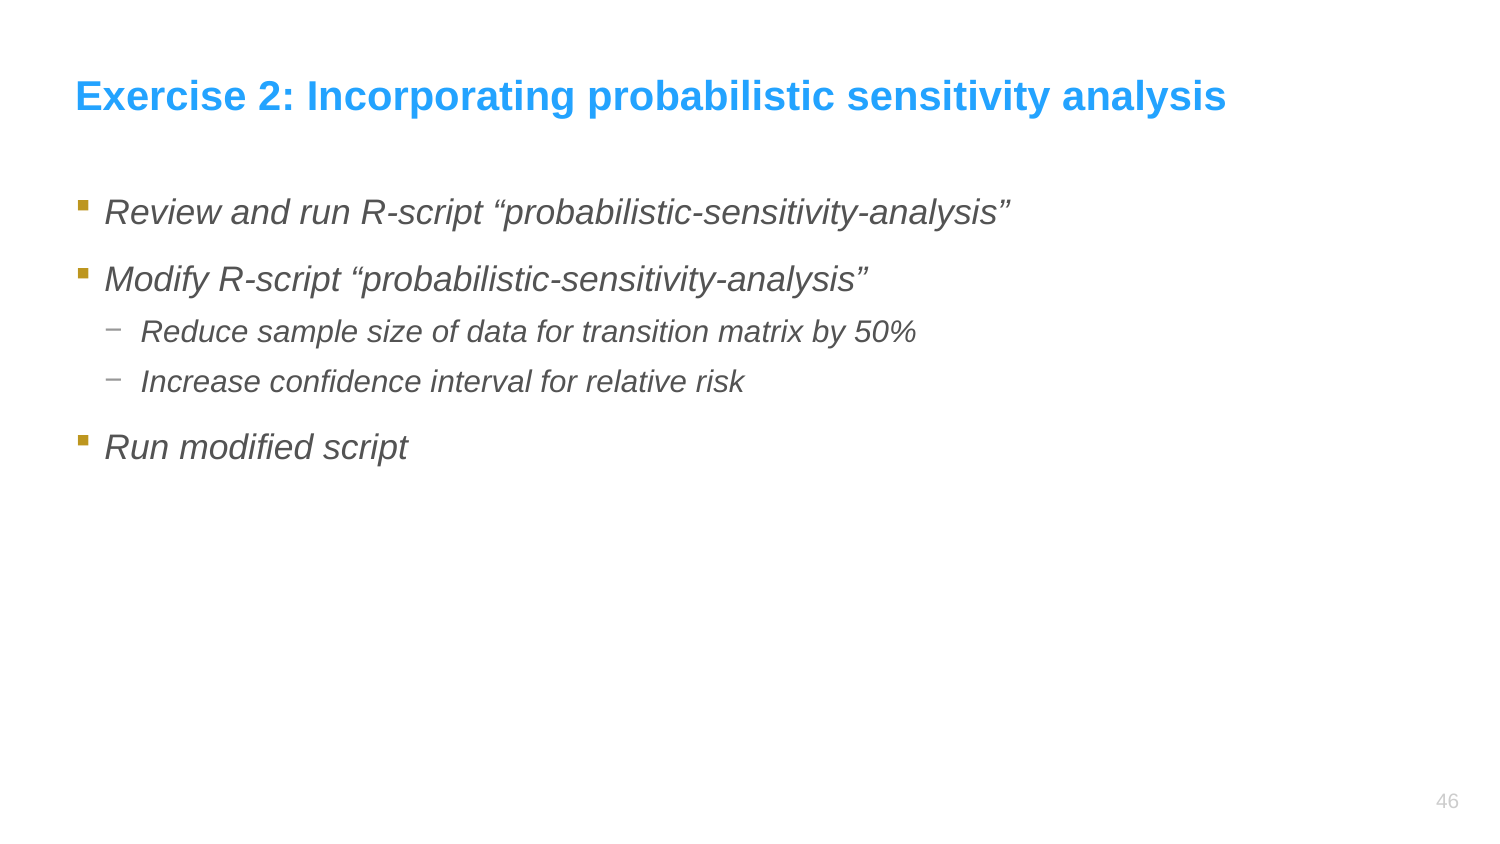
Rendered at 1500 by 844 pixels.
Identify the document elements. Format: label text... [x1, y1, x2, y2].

title Exercise 2: Incorporating probabilistic sensitivity analysis [75, 0, 1325, 188]
slide_number 45 [1393, 777, 1475, 823]
list Review and run R-script “probabilistic-sensitivity-analysis” Modify R-script “probabilistic-sensitivity-analysis” Reduce sample size of data for transition matrix by 50% Increase confidence interval for relative risk Run modified script [75, 188, 1325, 745]
